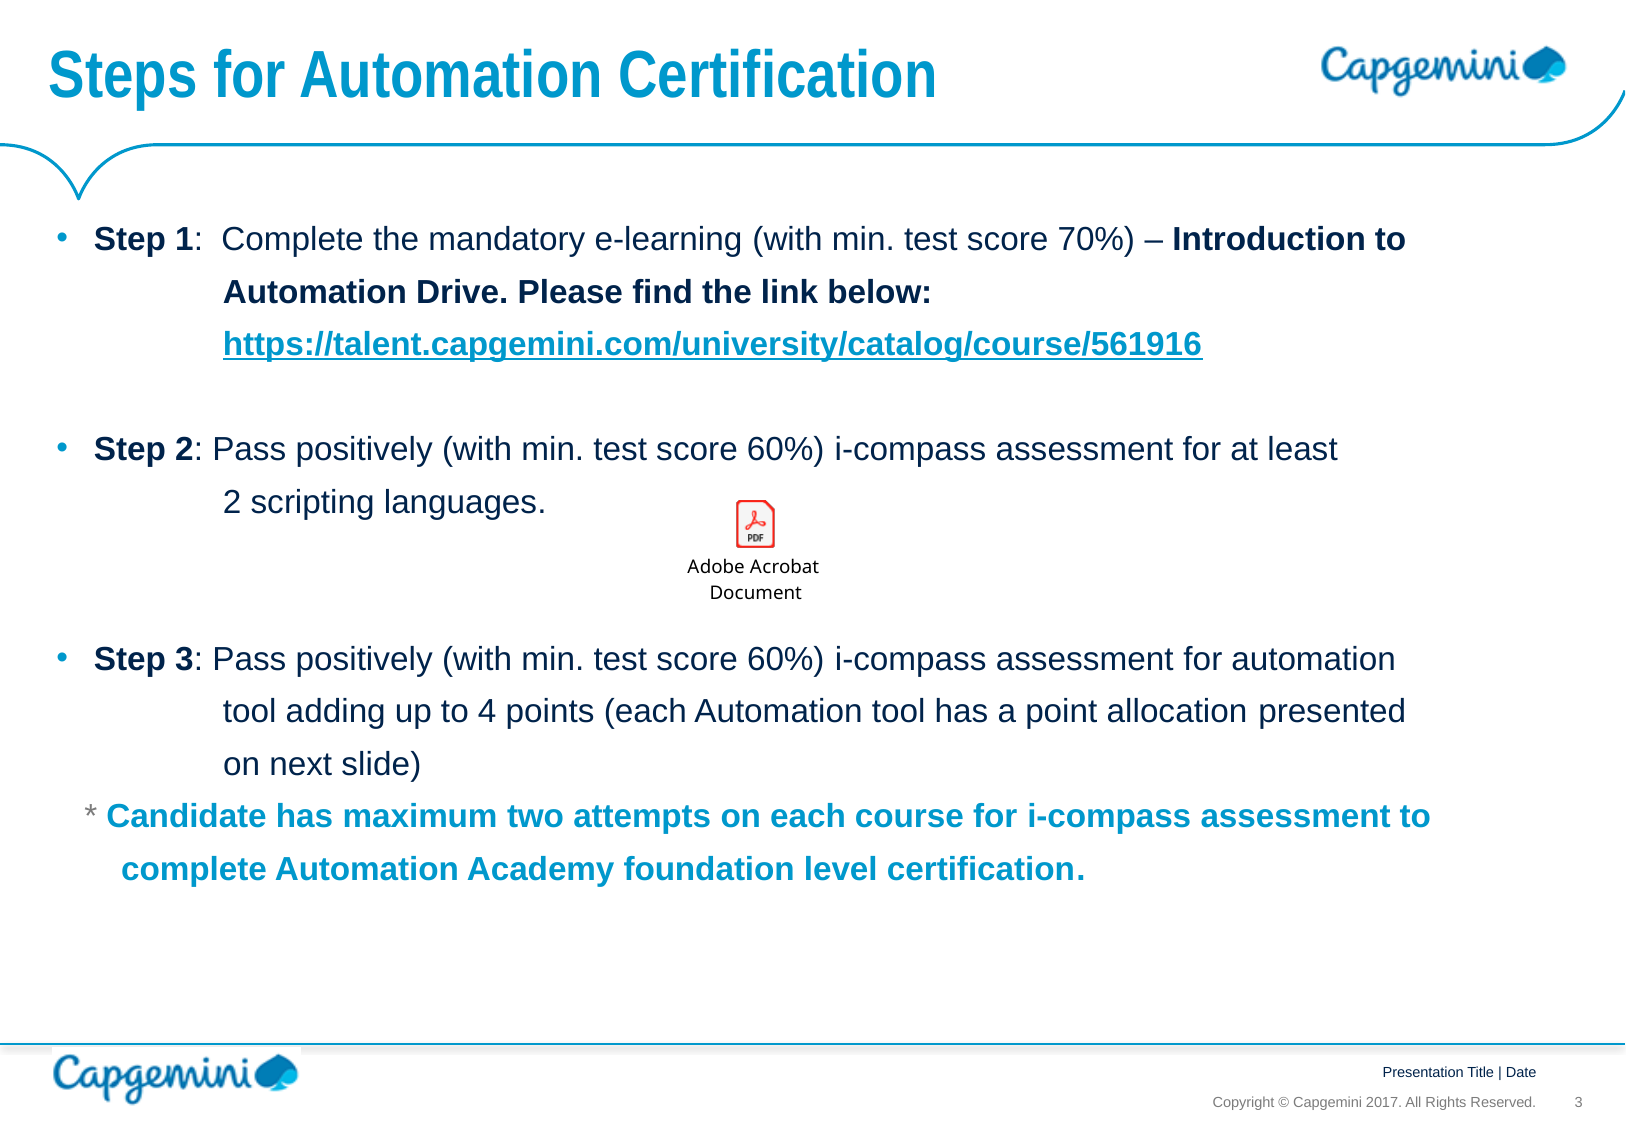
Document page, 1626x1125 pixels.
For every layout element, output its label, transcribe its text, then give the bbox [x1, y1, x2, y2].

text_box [680, 498, 831, 632]
title Steps for Automation Certification [0, 0, 1625, 143]
picture [52, 1047, 301, 1112]
picture [1320, 38, 1570, 104]
list Step 1: Complete the mandatory e-learning (with min. test score 70%) – Introduction to Automation Drive. Please find the link below: https://talent.capgemini.com/university/catalog/course/561916 Step 2: Pass positively (with min. test score 60%) i-compass assessment for at least 2 scripting languages. Step 3: Pass positively (with min. test score 60%) i-compass assessment for automation tool adding up to 4 points (each Automation tool has a point allocation presented on next slide) * Candidate has maximum two attempts on each course for i-compass assessment to complete Automation Academy foundation level certification. [56, 165, 1569, 1029]
